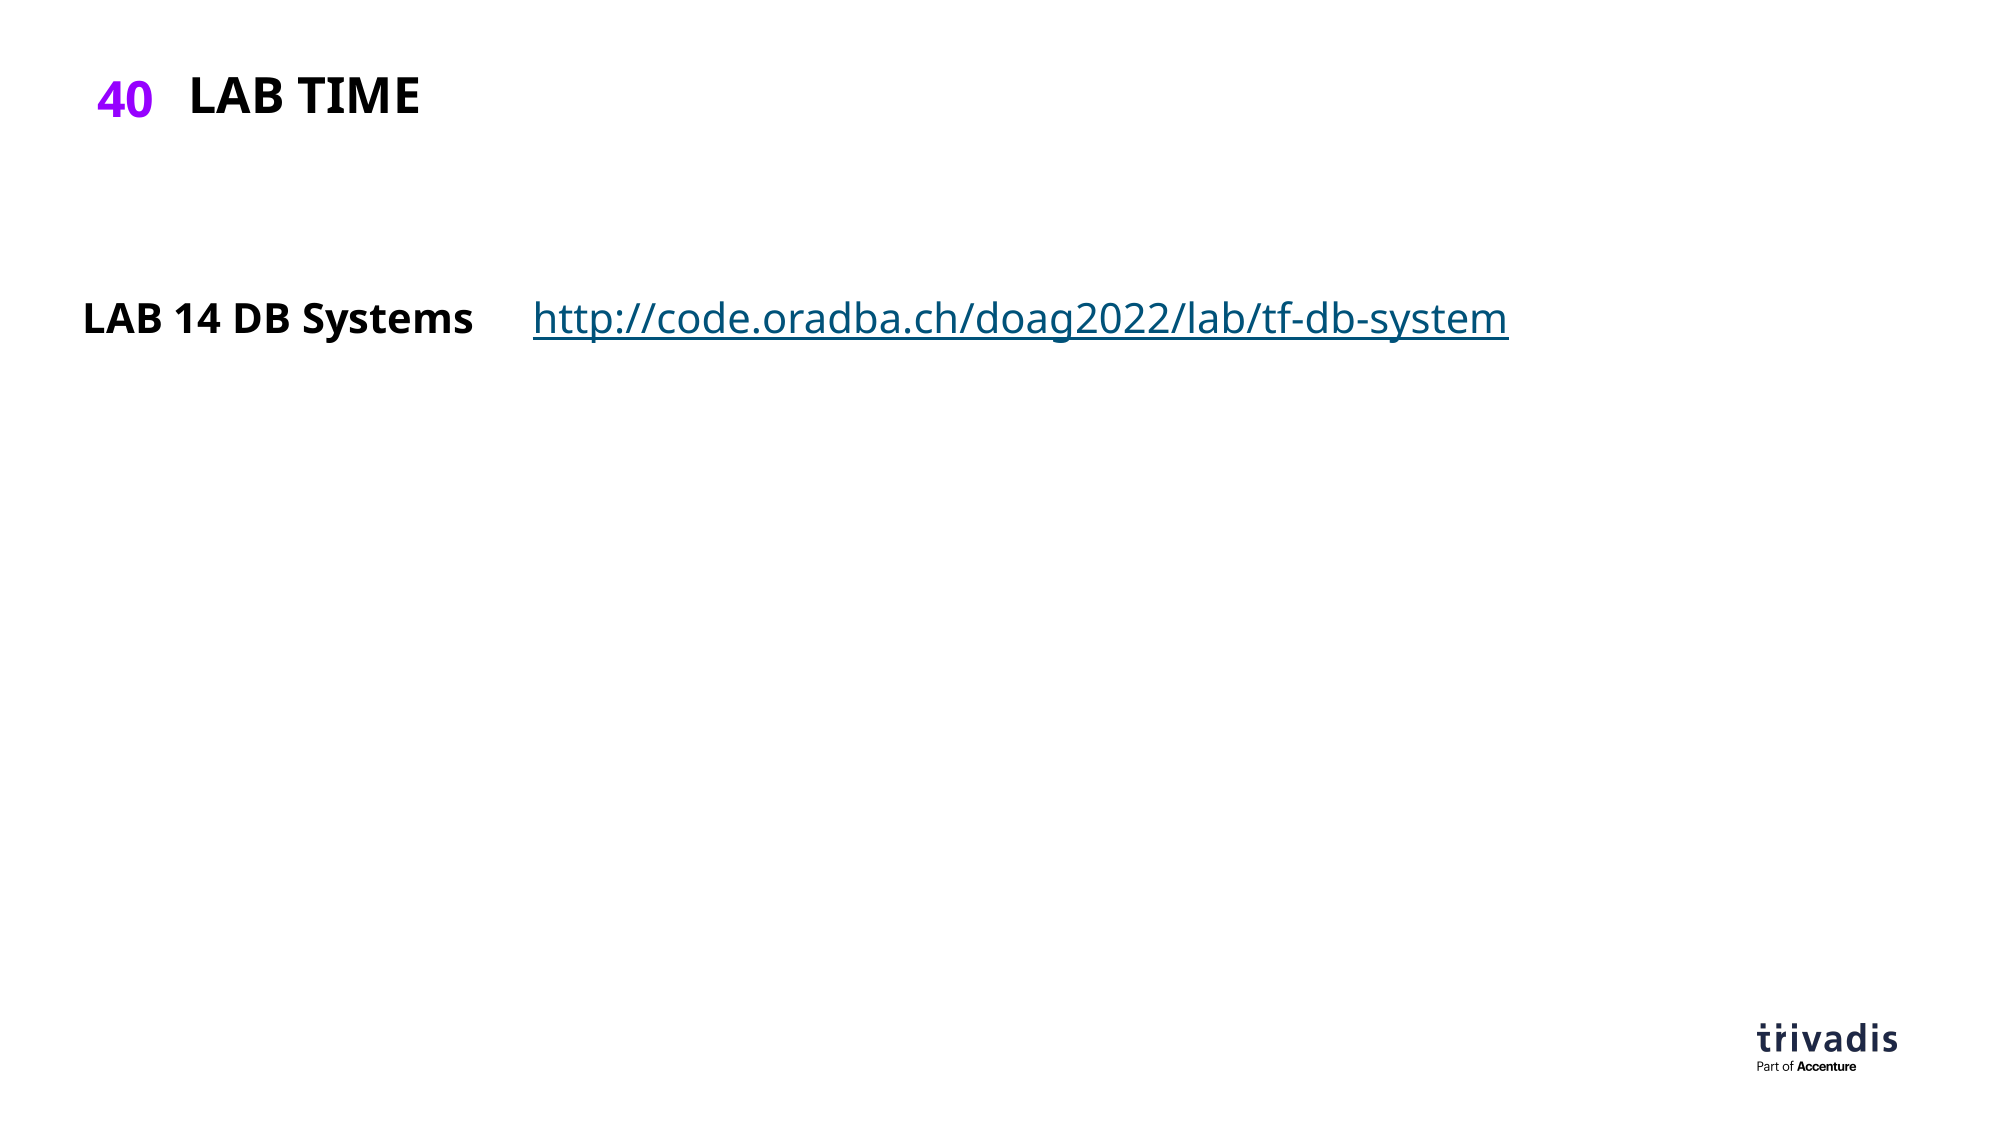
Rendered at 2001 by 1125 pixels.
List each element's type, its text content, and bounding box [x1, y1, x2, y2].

list LAB 14 DB Systems http://code.oradba.ch/doag2022/lab/tf-db-system [65, 284, 1933, 1062]
title Lab Time [170, 63, 1933, 136]
picture [1757, 1062, 1897, 1071]
